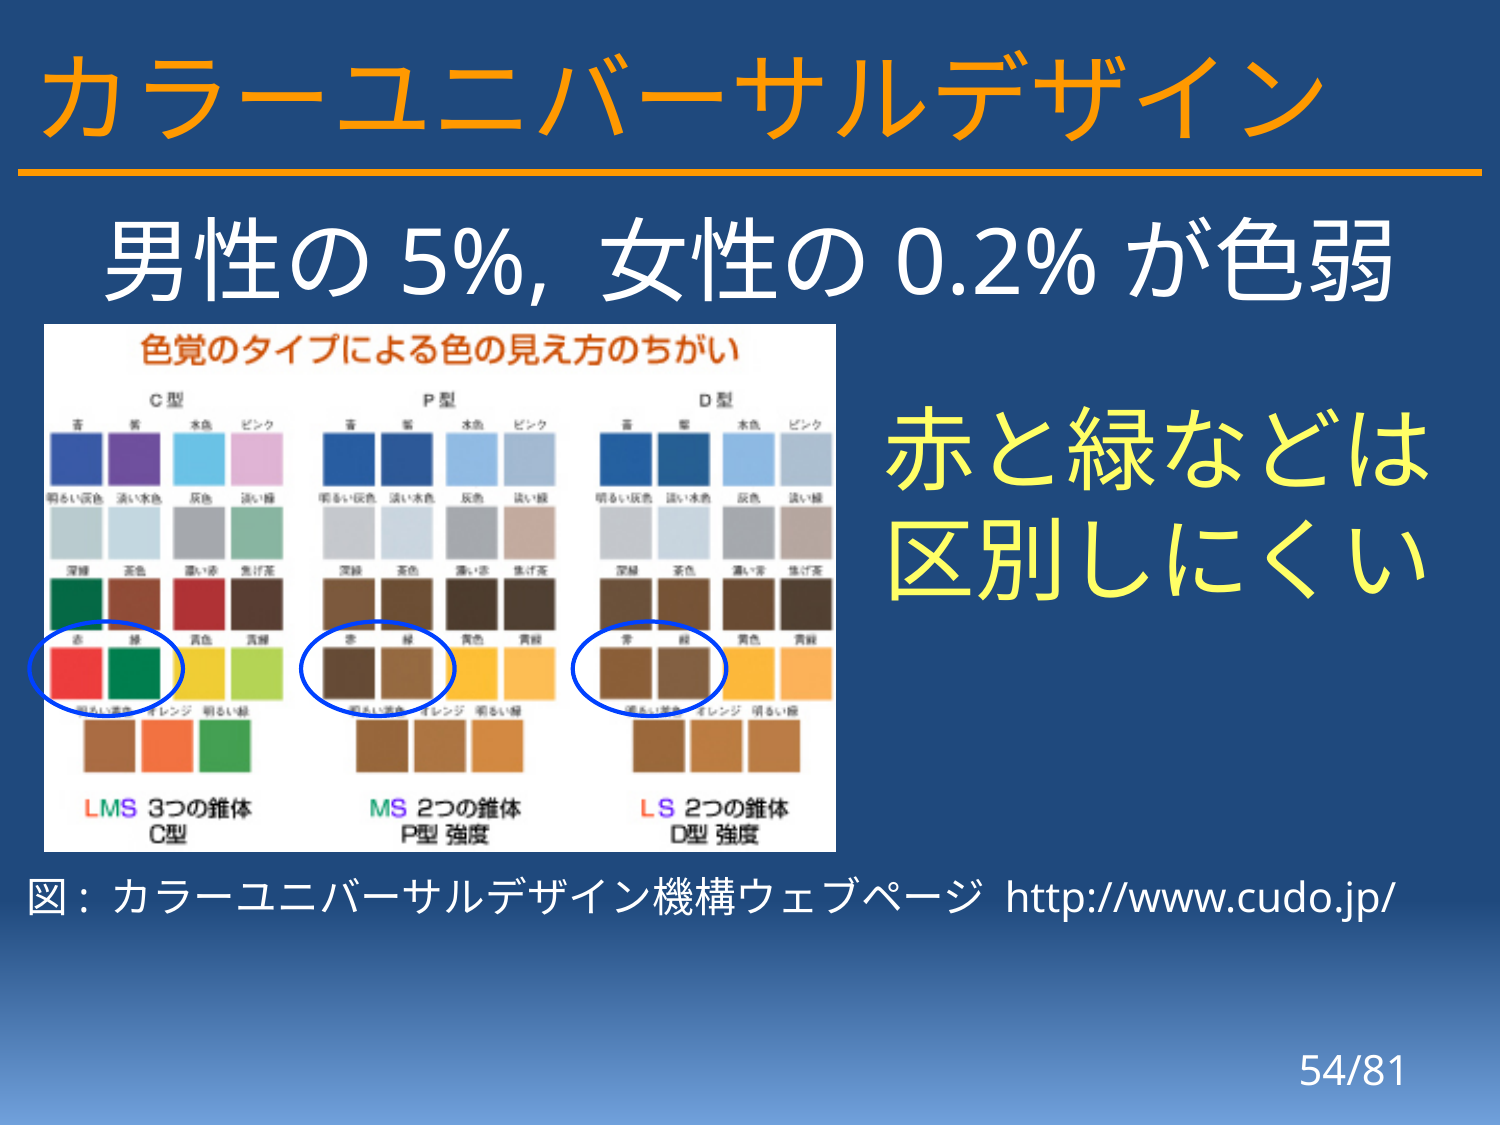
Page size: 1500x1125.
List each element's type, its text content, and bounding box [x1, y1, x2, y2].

text_box [27, 643, 38, 694]
title カラーユニバーサルデザイン [17, 30, 1425, 161]
text_box 図: カラーユニバーサルデザイン機構ウェブページ http://www.cudo.jp/ [11, 863, 1495, 928]
slide_number 54/81 [1074, 1042, 1425, 1103]
text_box 赤と緑などは 区別しにくい [868, 384, 1460, 619]
picture [44, 324, 837, 853]
list 男性の5%, 女性の0.2%が色弱 [76, 195, 1423, 325]
